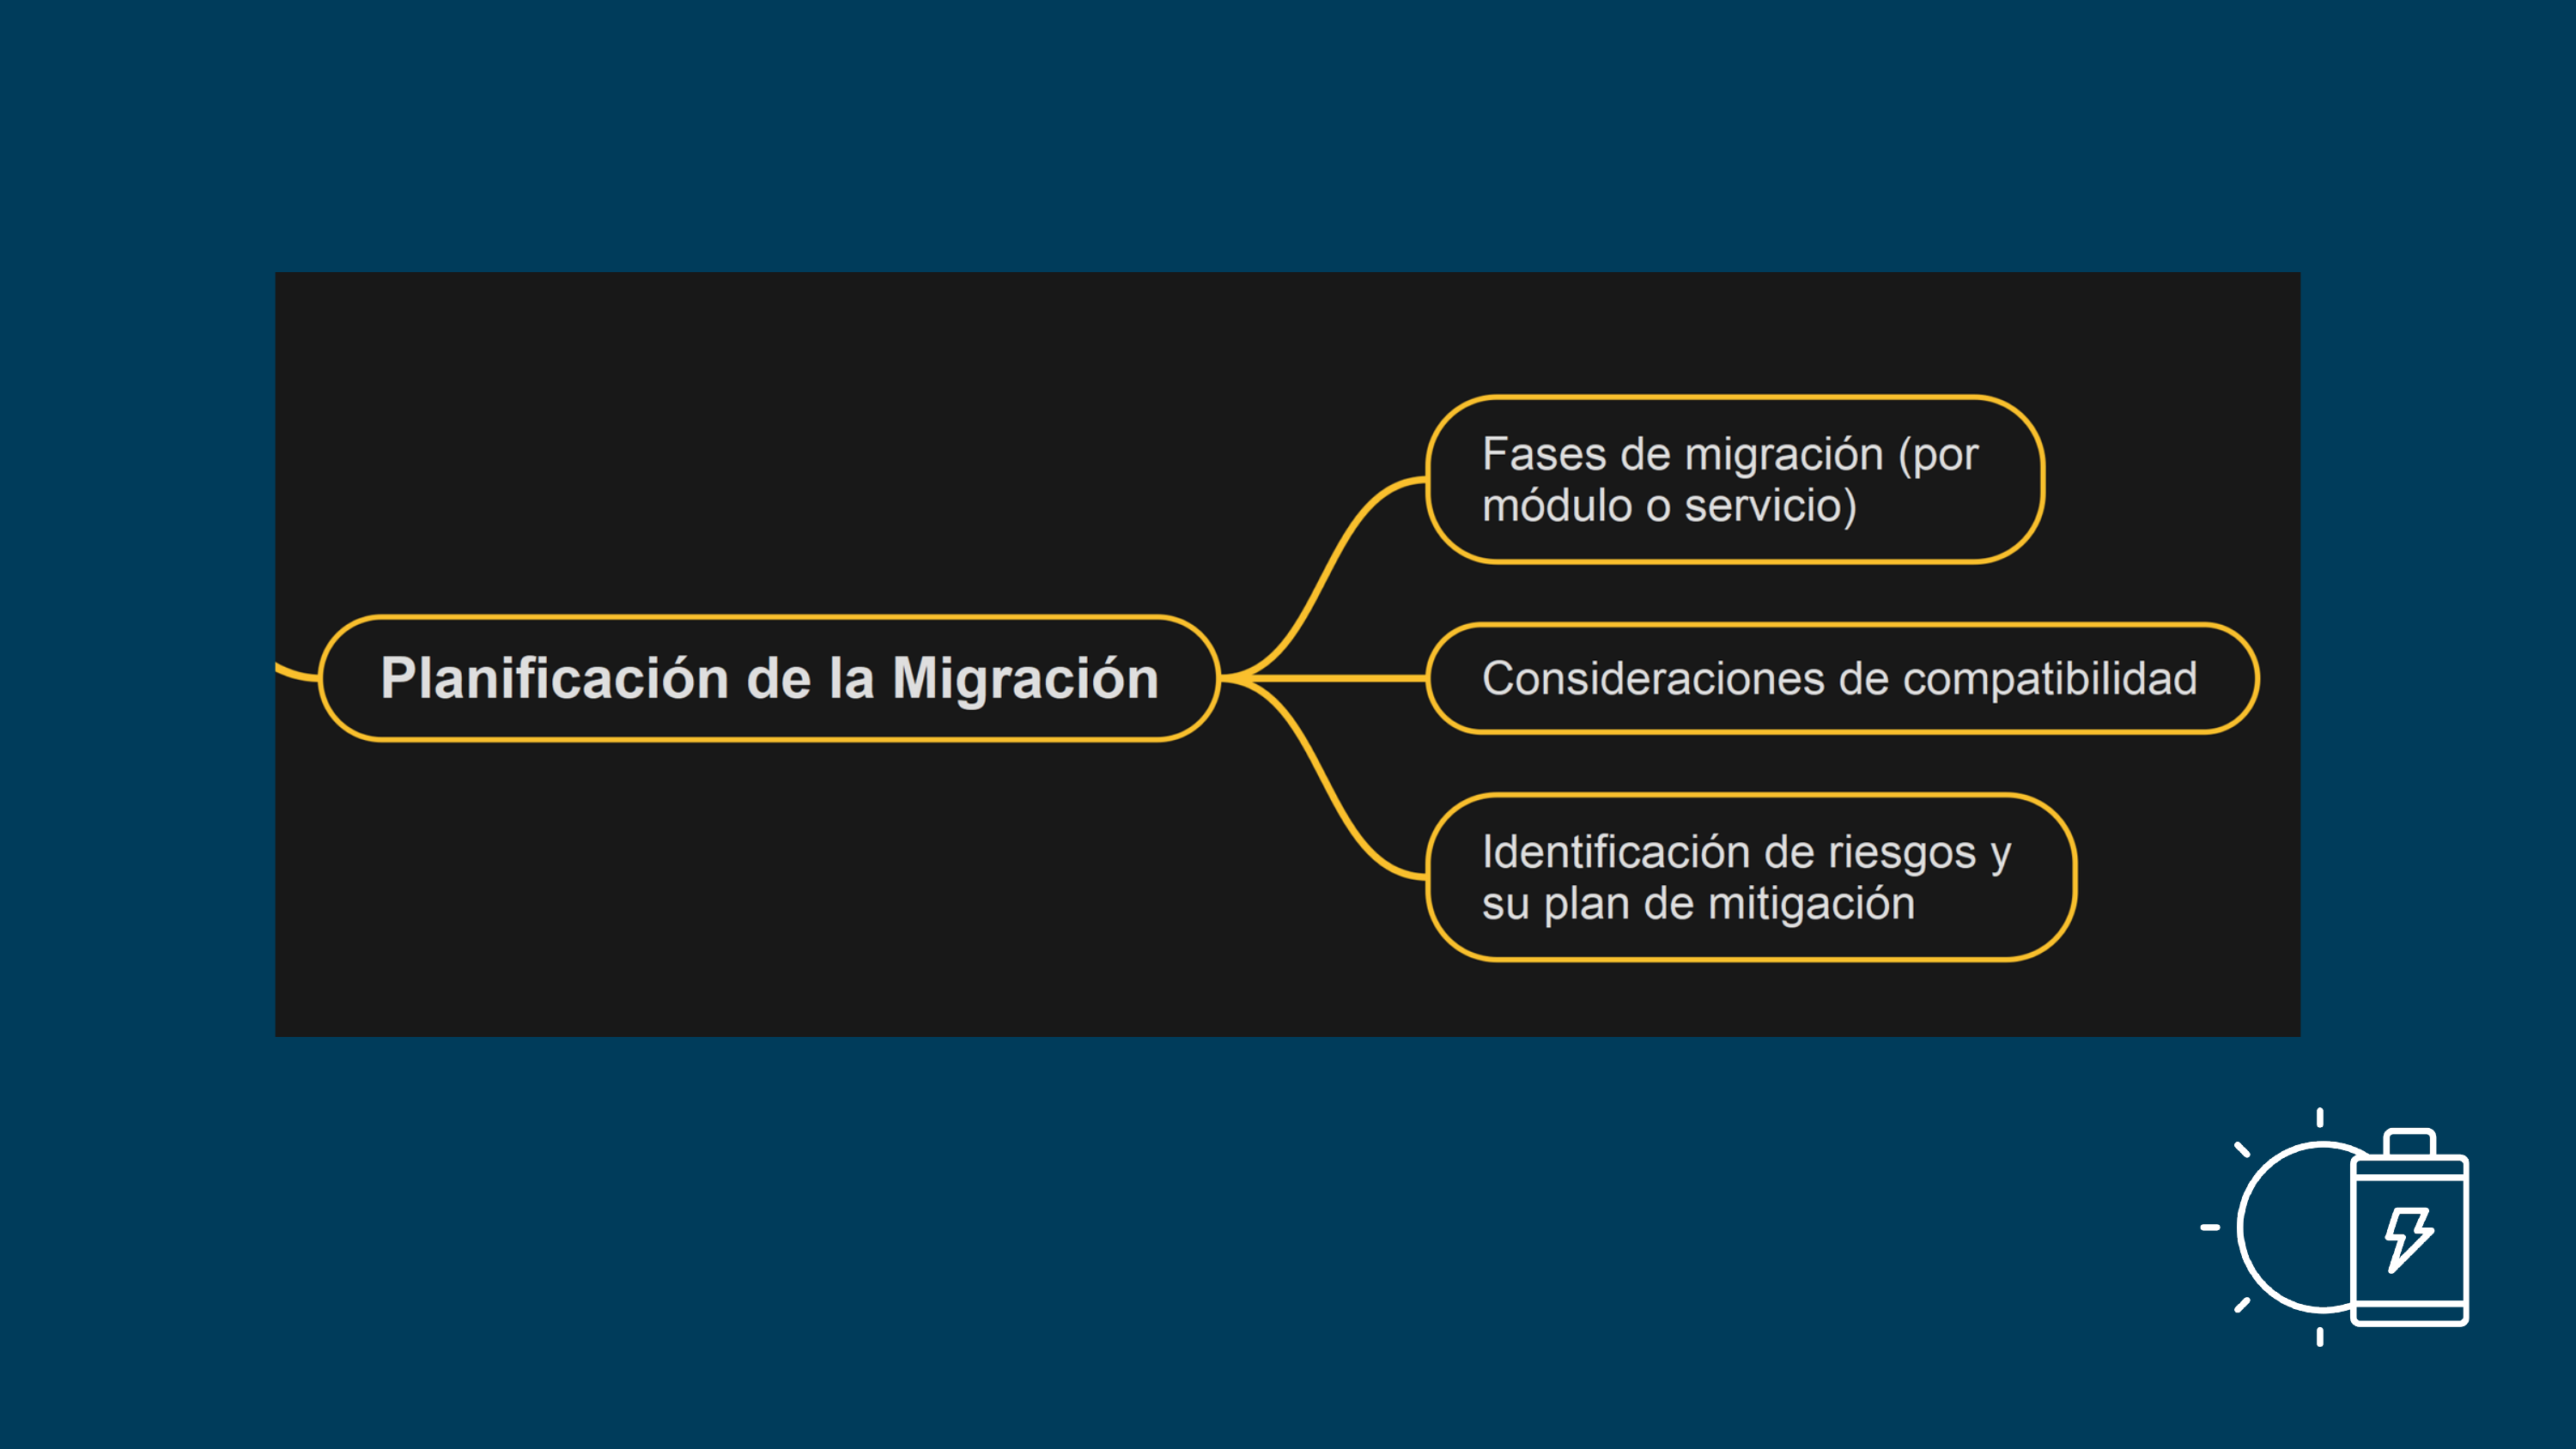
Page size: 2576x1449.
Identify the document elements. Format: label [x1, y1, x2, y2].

text_box [275, 272, 2301, 1037]
text_box [2200, 1107, 2470, 1347]
